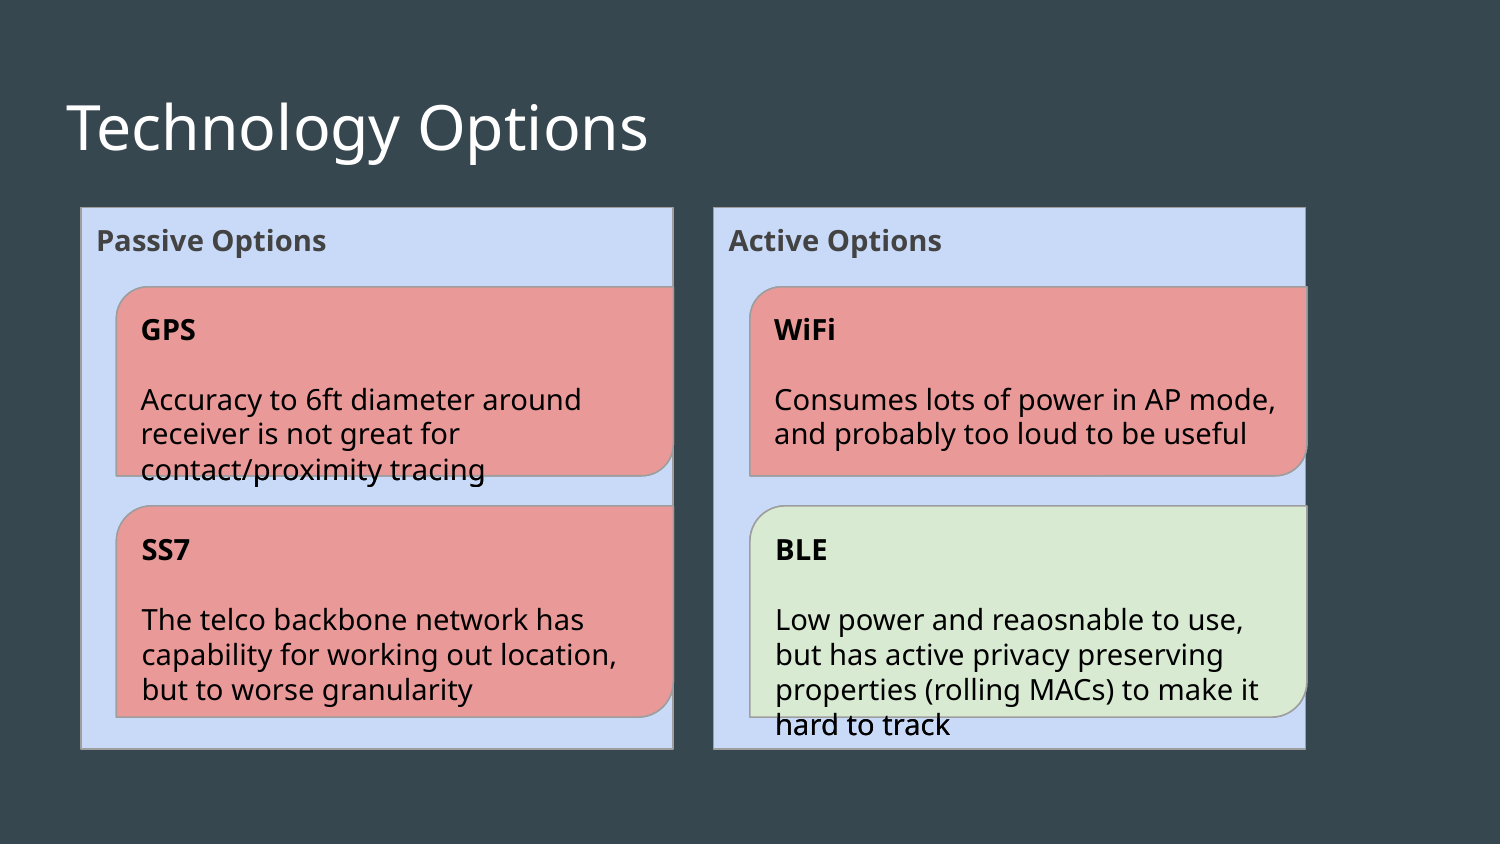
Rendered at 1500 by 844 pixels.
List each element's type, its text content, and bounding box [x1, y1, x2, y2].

text_box WiFi Consumes lots of power in AP mode, and probably too loud to be useful [749, 286, 1307, 476]
title Technology Options [51, 72, 1449, 167]
text_box Passive Options [80, 207, 674, 750]
text_box GPS Accuracy to 6ft diameter around receiver is not great for contact/proximity tracing [116, 286, 674, 476]
text_box Active Options [713, 207, 1306, 750]
text_box SS7 The telco backbone network has capability for working out location, but to worse granularity [116, 505, 674, 718]
text_box BLE Low power and reaosnable to use, but has active privacy preserving properties (rolling MACs) to make it hard to track [749, 505, 1307, 718]
